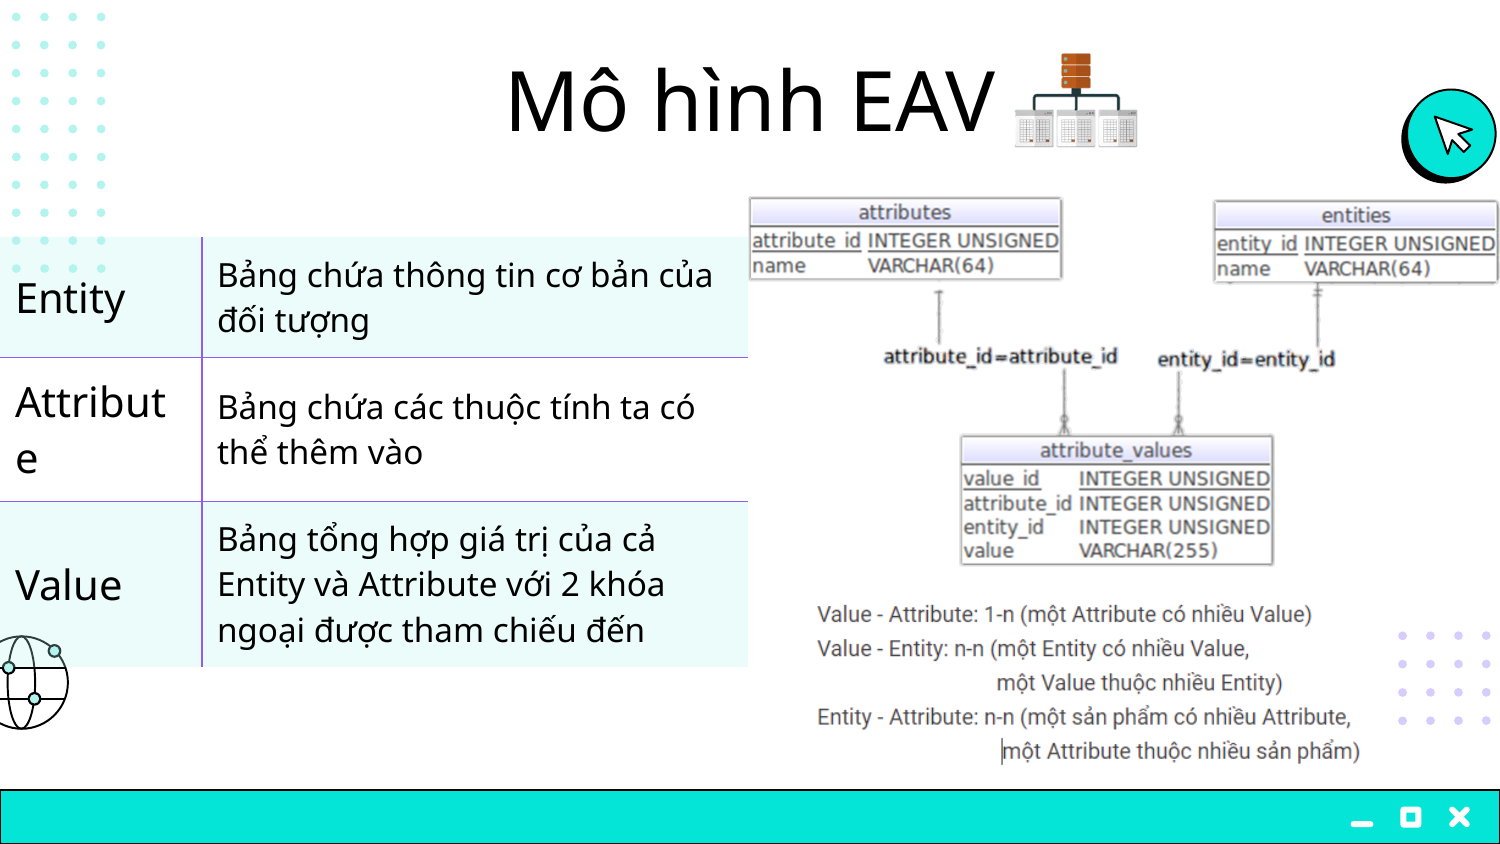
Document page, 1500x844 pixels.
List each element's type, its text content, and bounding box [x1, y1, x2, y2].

table_cell Bảng chứa các thuộc tính ta có thể thêm vào [203, 358, 718, 501]
table_cell Bảng tổng hợp giá trị của cả Entity và Attribute với 2 khóa ngoại được tham chiếu đến [203, 502, 748, 667]
table_cell Attribute [0, 358, 201, 501]
title Mô hình EAV [118, 33, 1382, 148]
table_header Entity [0, 237, 201, 357]
table_cell Value [0, 502, 201, 667]
picture [723, 166, 1500, 788]
picture [1006, 44, 1146, 156]
table_header Bảng chứa thông tin cơ bản của đối tượng [203, 237, 718, 357]
